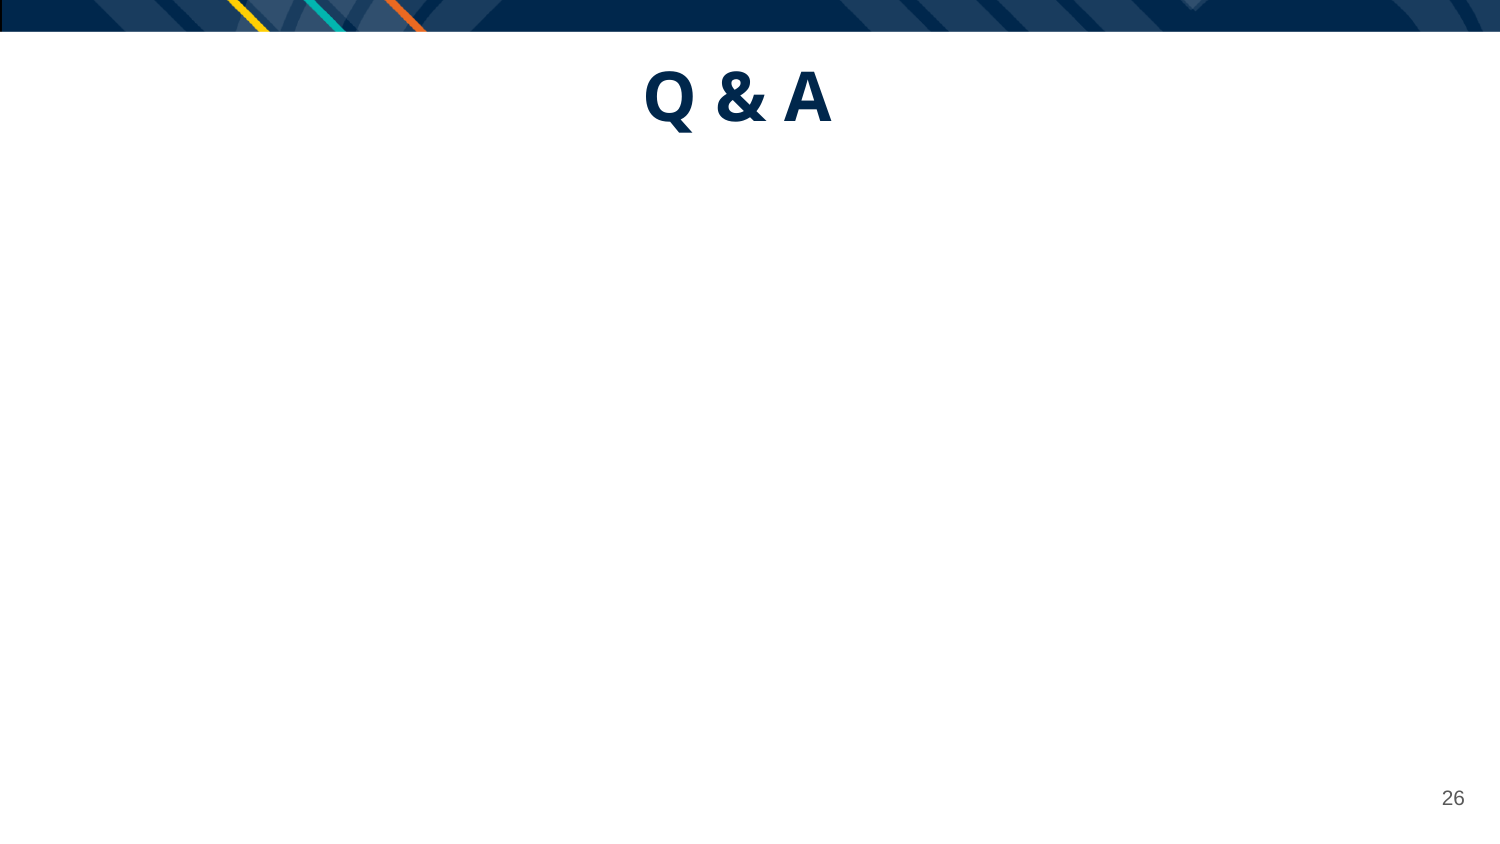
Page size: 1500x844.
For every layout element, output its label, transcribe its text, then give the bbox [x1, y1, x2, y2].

title Q & A [17, 37, 1458, 149]
picture [0, 0, 1500, 32]
slide_number 26 [1389, 764, 1480, 830]
